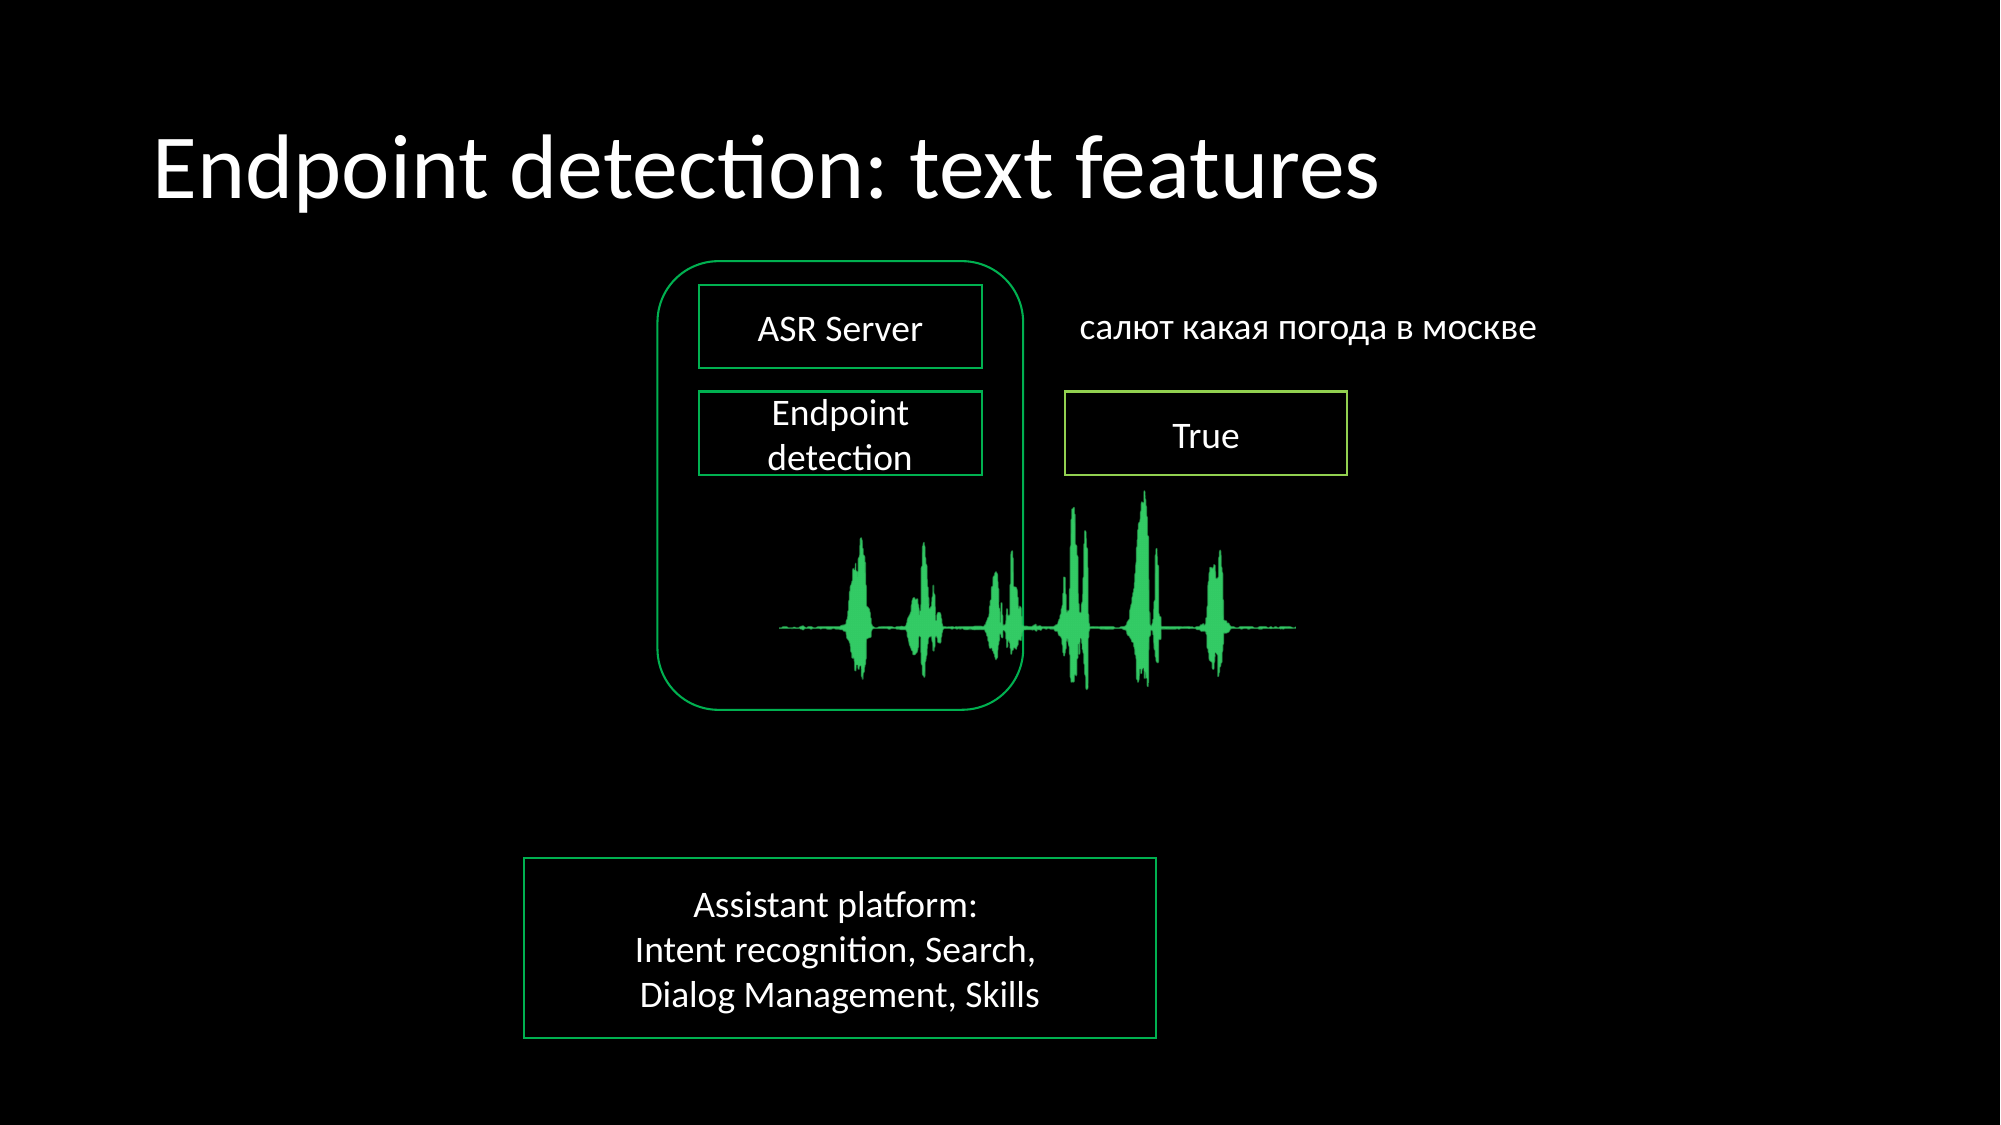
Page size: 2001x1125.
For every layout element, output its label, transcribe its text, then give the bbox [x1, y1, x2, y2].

text_box Endpoint detection [698, 391, 982, 475]
text_box салют какая погода в москве [1064, 283, 1650, 367]
text_box Endpoint detection: text features [137, 59, 1863, 278]
text_box Assistant platform: Intent recognition, Search, Dialog Management, Skills [523, 857, 1156, 1038]
text_box [657, 261, 1024, 710]
text_box ASR Server [698, 284, 982, 368]
text_box True [1064, 391, 1348, 475]
picture [779, 481, 1296, 696]
